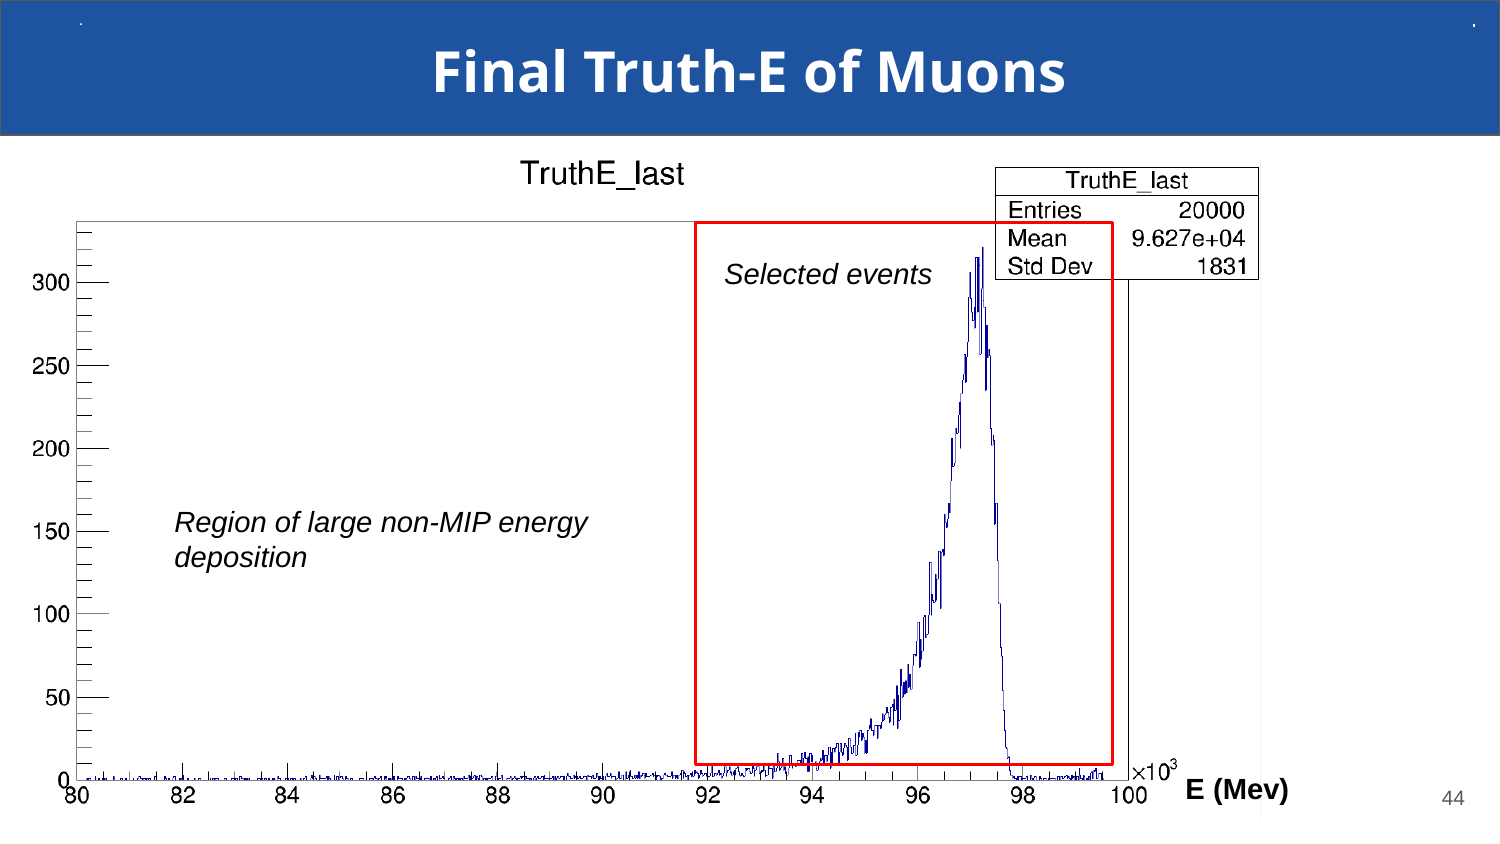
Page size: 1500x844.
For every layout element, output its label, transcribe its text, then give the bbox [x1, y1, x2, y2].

text_box [0, 0, 1500, 135]
title Final Truth-E of Muons [74, 20, 1425, 115]
slide_number ‹#› [1389, 764, 1480, 830]
text_box E (Mev) [1264, 755, 1361, 821]
picture [24, 159, 1261, 819]
